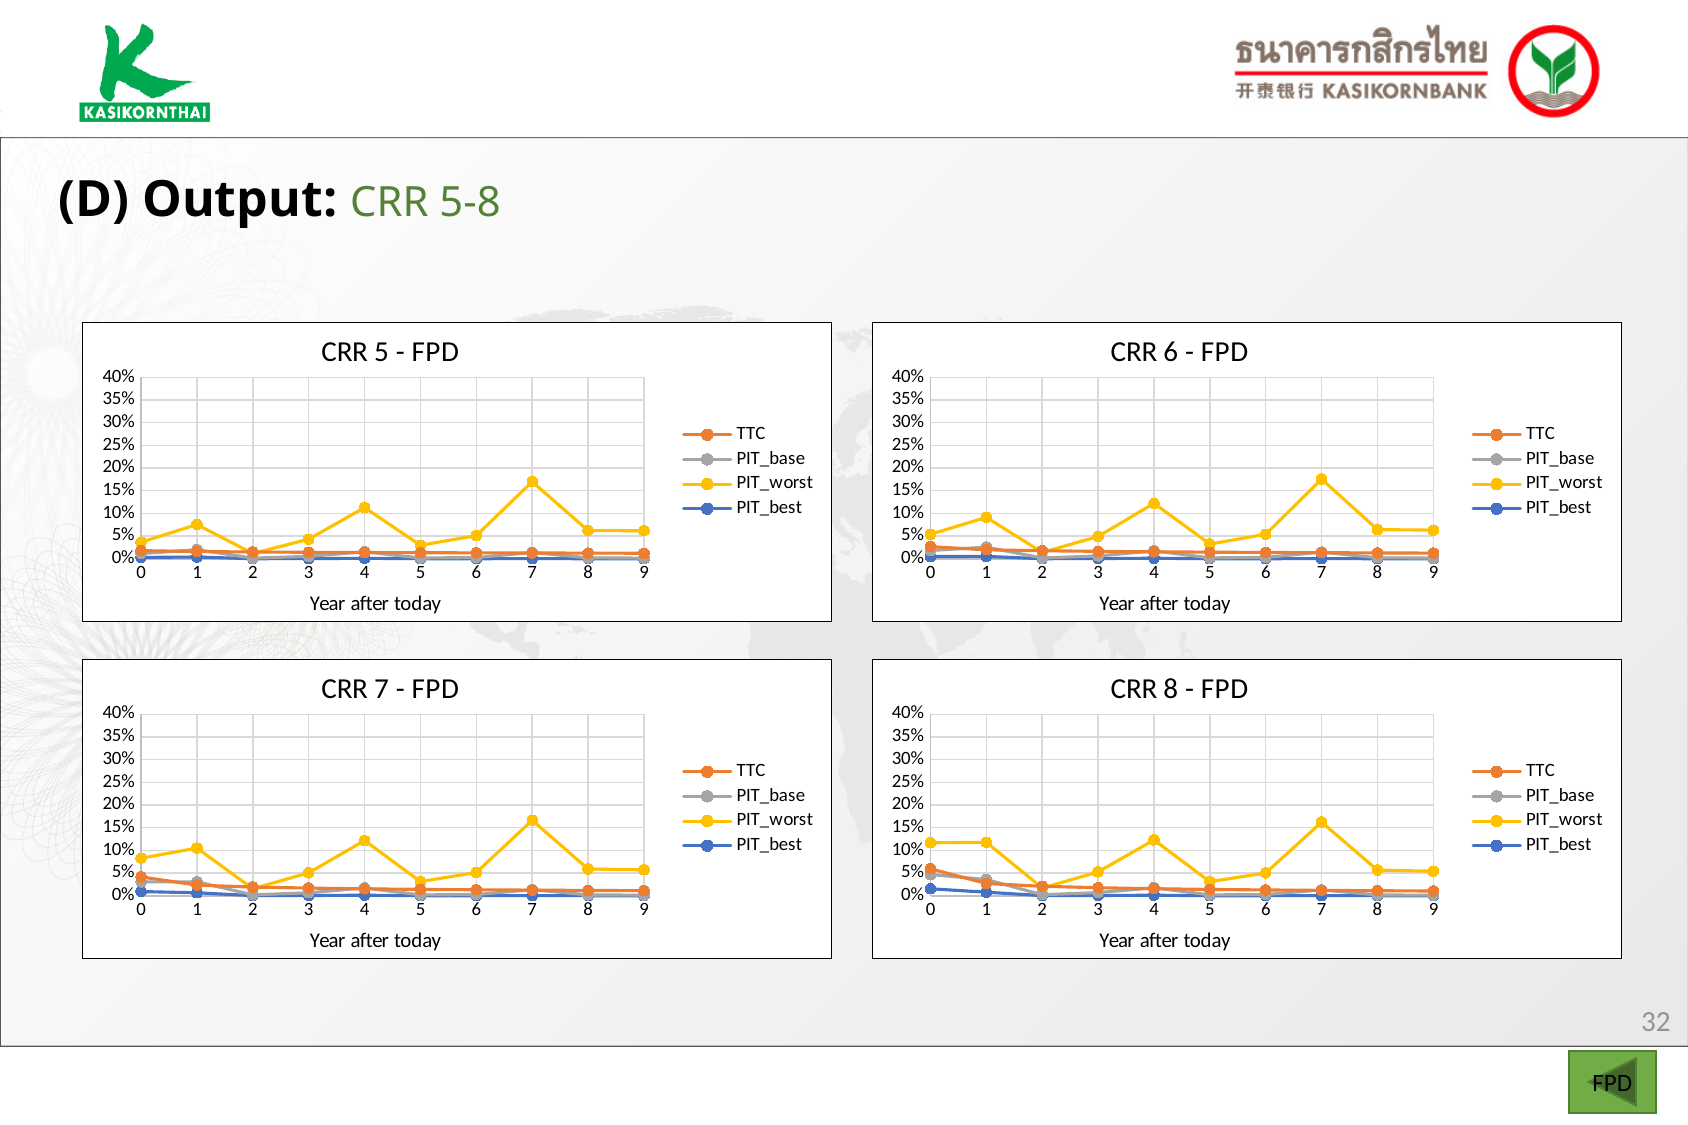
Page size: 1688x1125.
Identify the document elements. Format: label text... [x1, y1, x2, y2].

chart [871, 658, 1622, 959]
chart [871, 321, 1622, 622]
chart [82, 658, 833, 959]
picture [79, 23, 210, 122]
text_box (D) Output: CRR 5-8 [43, 158, 1469, 234]
text_box FPD [1568, 1050, 1657, 1114]
picture [1233, 23, 1601, 120]
chart [82, 321, 833, 622]
